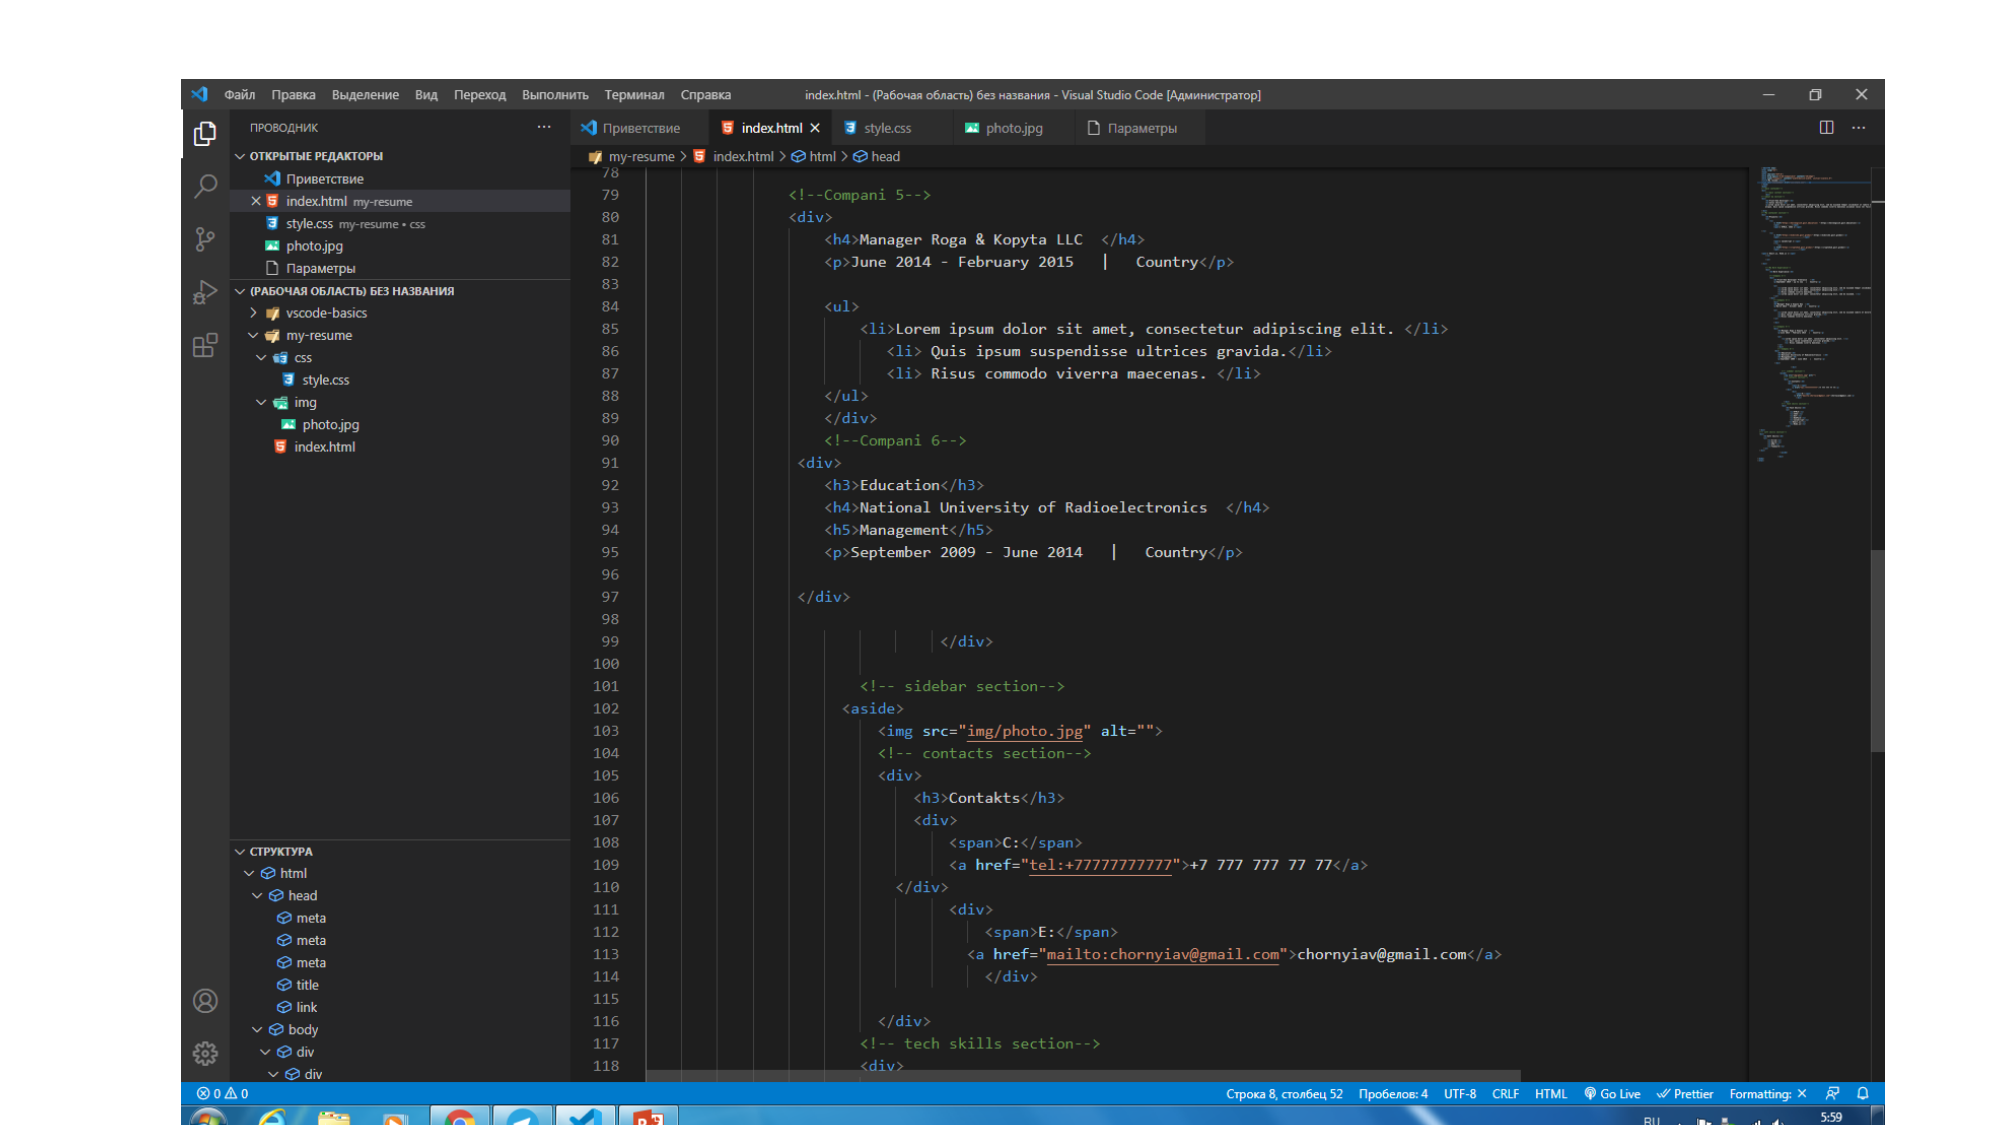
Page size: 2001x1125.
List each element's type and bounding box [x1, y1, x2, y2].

picture [180, 79, 1885, 1125]
